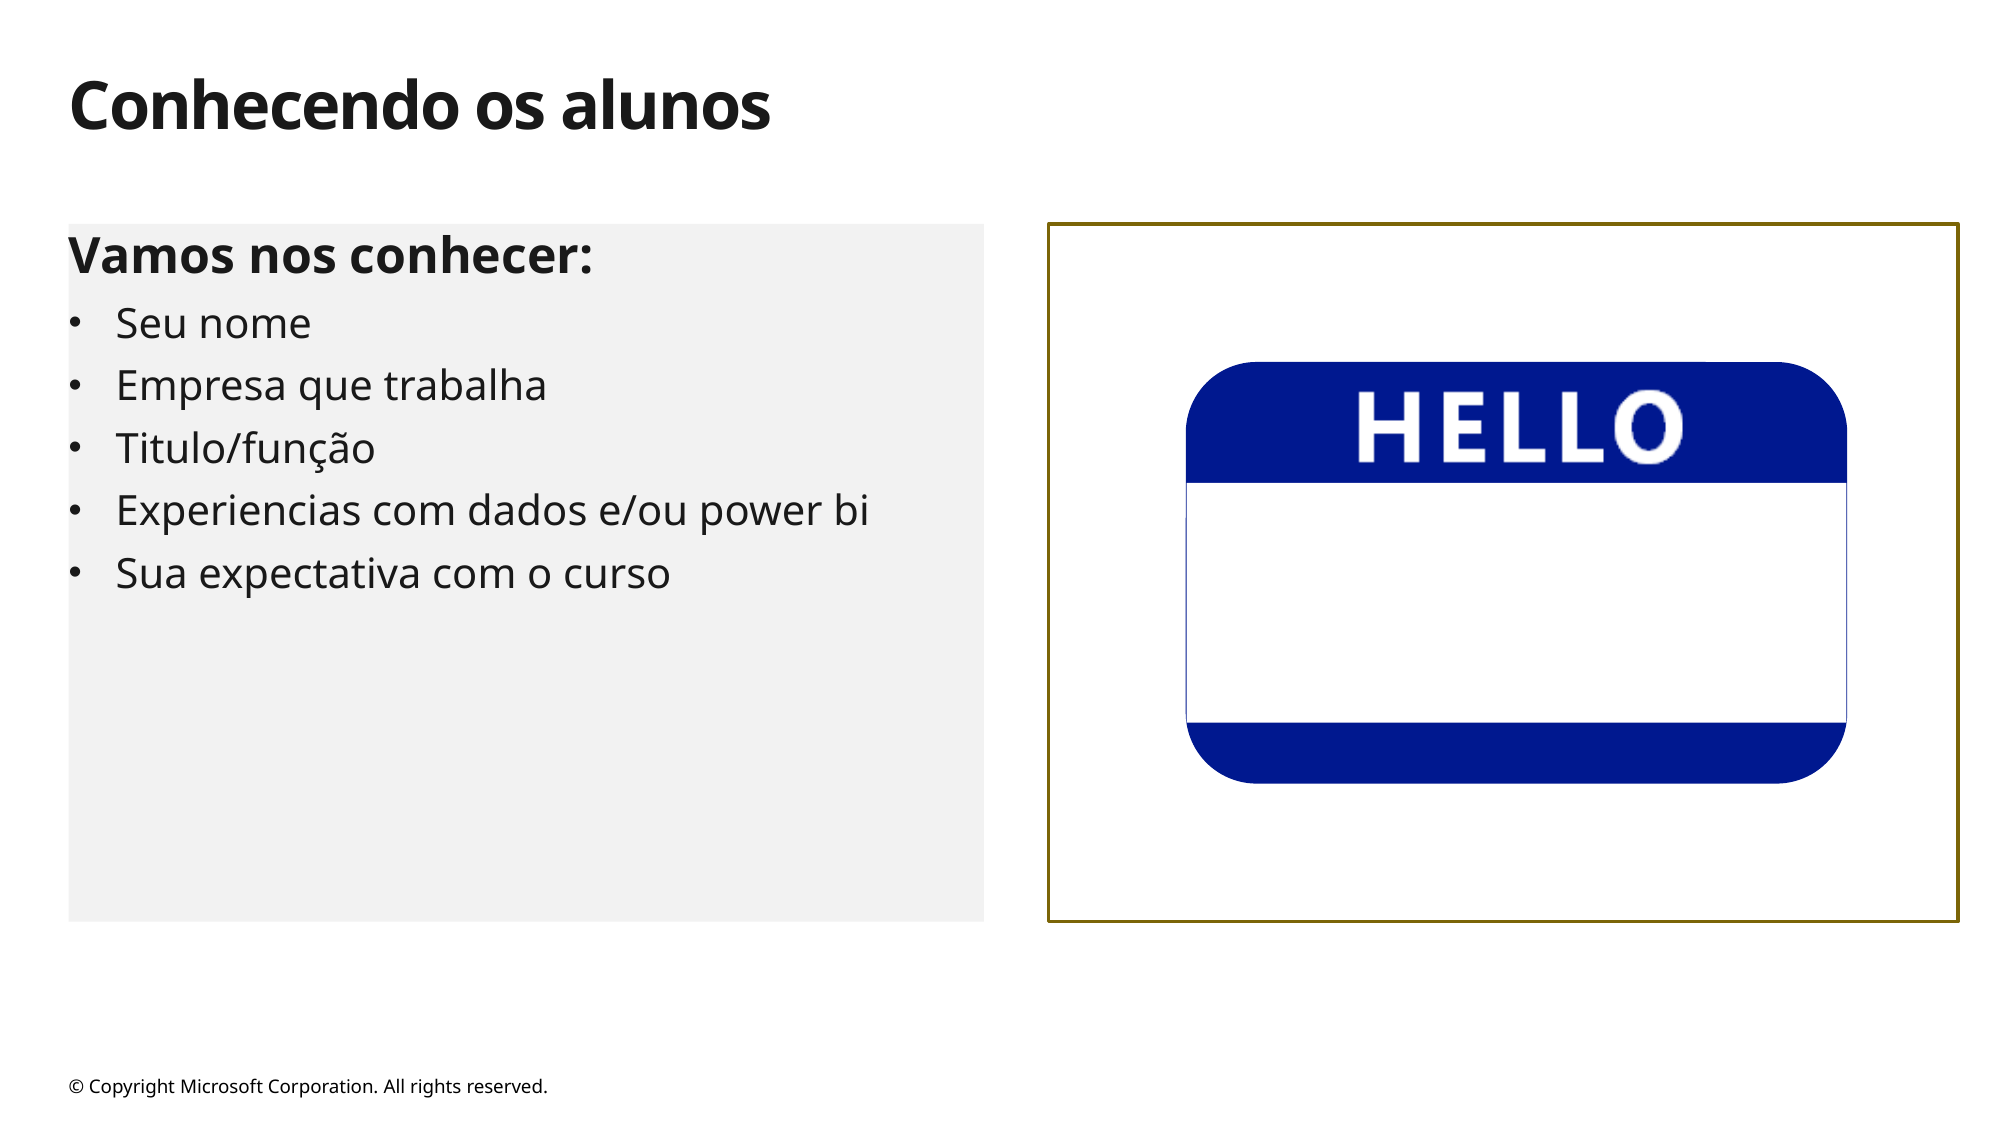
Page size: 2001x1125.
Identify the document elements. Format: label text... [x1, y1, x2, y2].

list Vamos nos conhecer: Seu nome Empresa que trabalha Titulo/função Experiencias com dados e/ou power bi Sua expectativa com o curso [68, 223, 985, 923]
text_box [1186, 362, 1847, 783]
text_box [1048, 223, 1959, 922]
title Conhecendo os alunos [68, 71, 979, 193]
